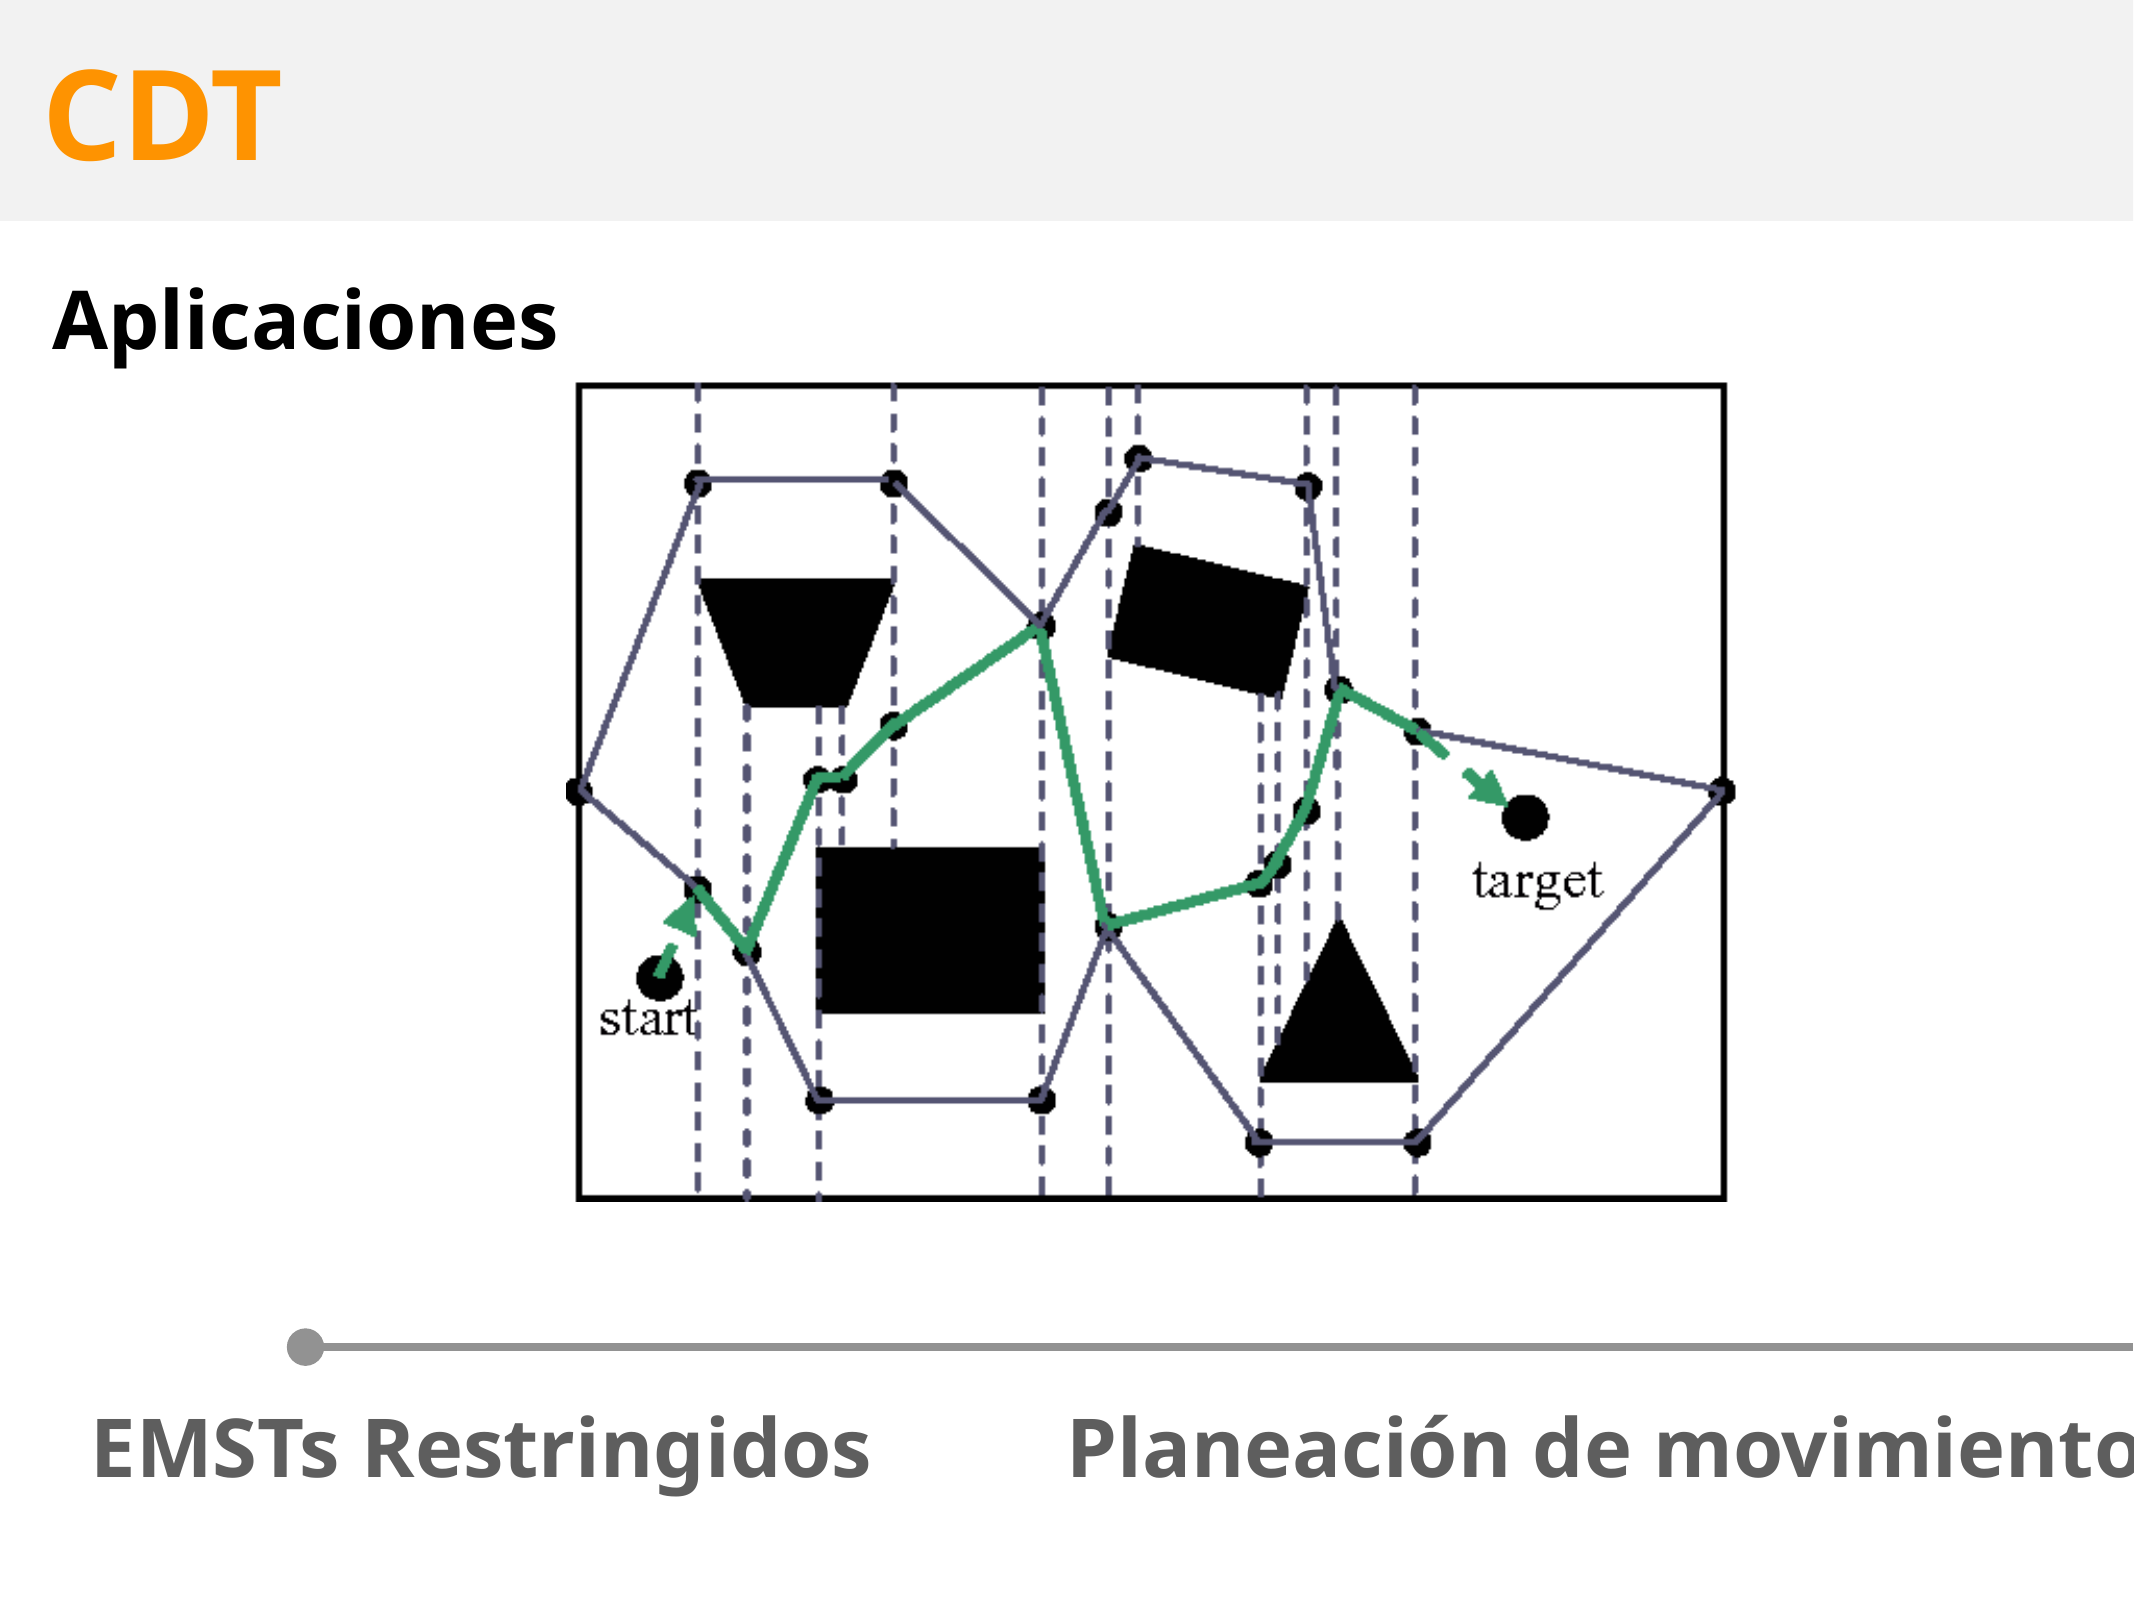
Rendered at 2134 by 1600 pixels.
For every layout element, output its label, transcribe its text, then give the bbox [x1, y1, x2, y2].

text_box [0, 0, 2134, 221]
text_box [286, 1328, 325, 1366]
title CDT [33, 24, 1779, 195]
text_box Planeación de movimiento [1057, 1388, 2134, 1503]
picture [566, 380, 1738, 1203]
text_box EMSTs Restringidos [82, 1388, 882, 1503]
text_box Aplicaciones [43, 260, 568, 375]
